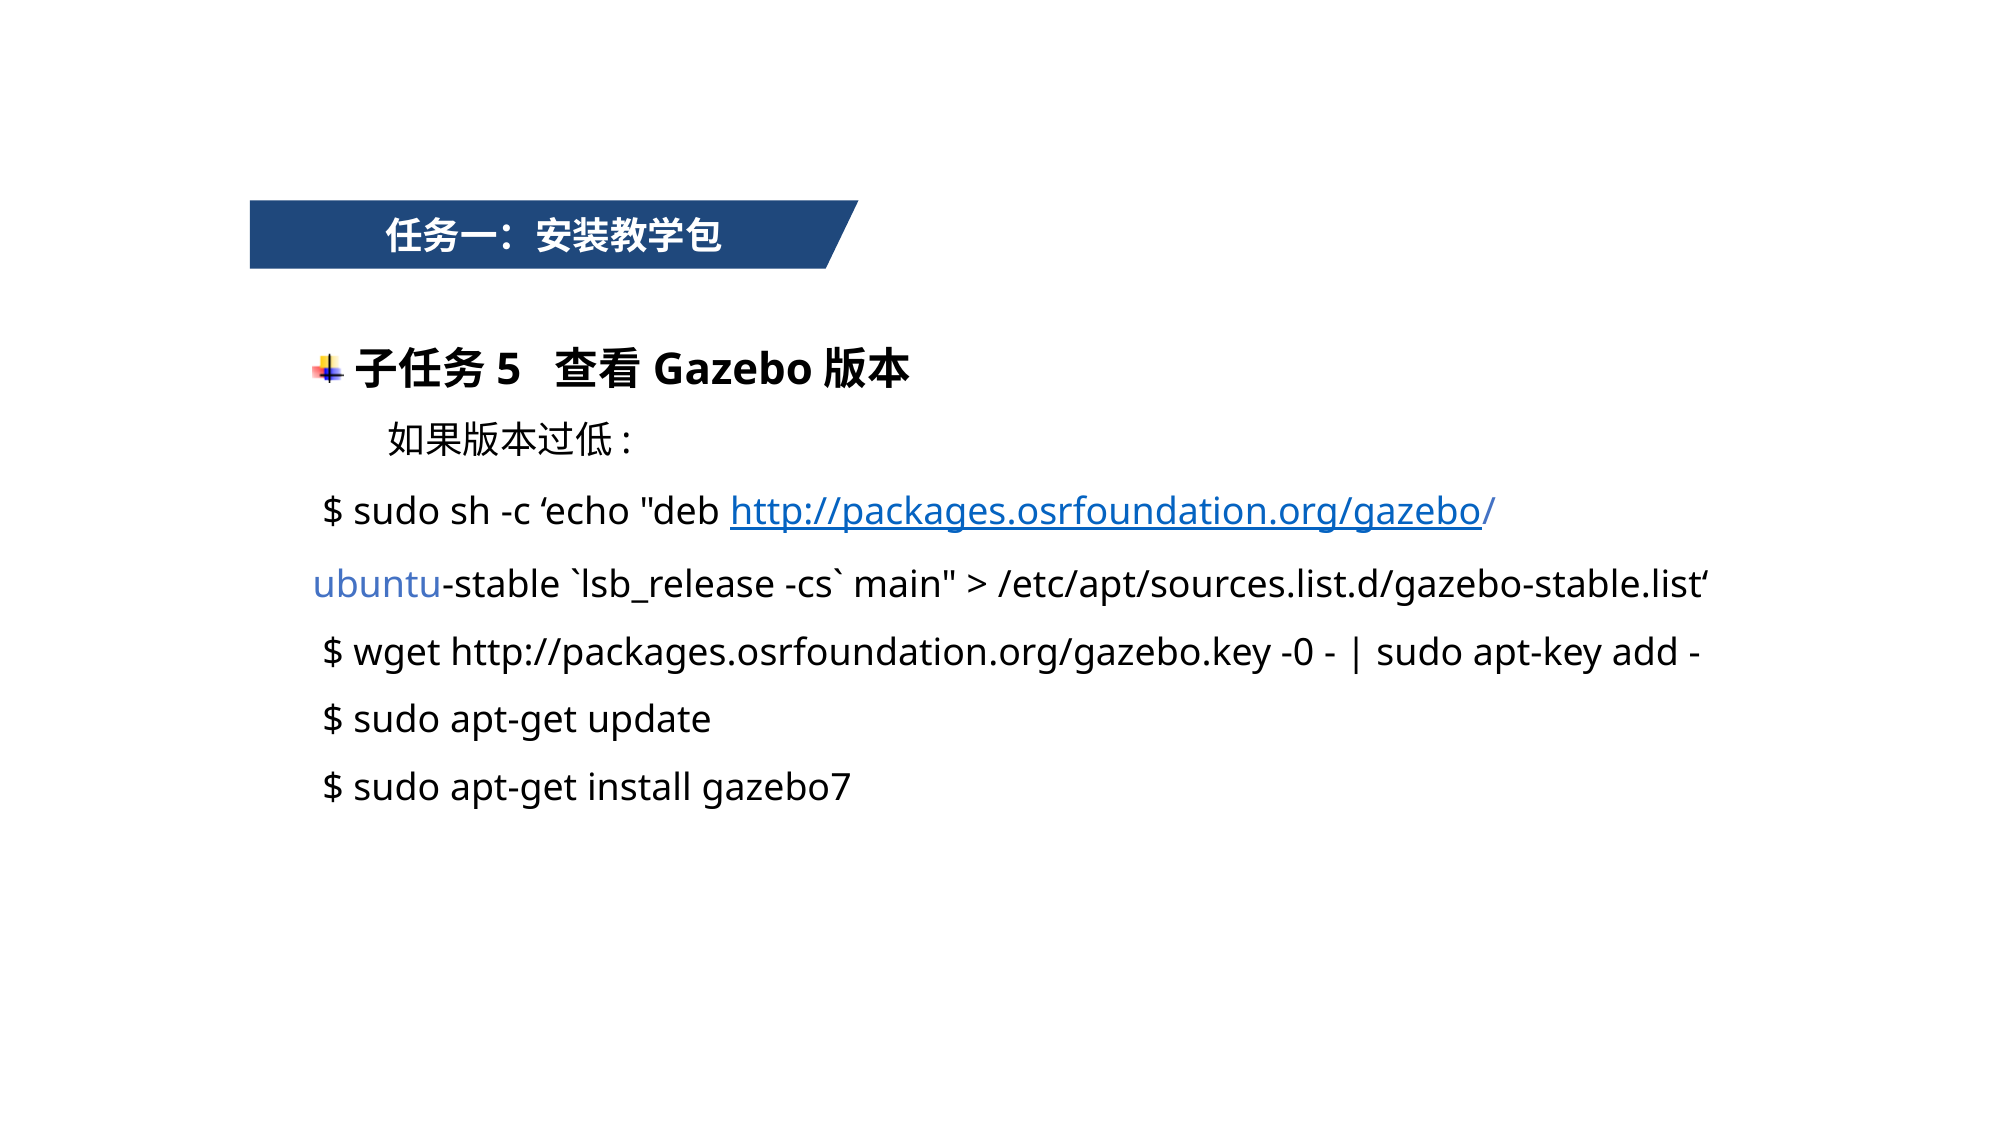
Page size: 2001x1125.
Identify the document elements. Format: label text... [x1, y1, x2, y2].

text_box 子任务5 查看Gazebo版本 如果版本过低: $ sudo sh -c ‘echo "deb http://packages.osrfoundation.org/gazebo/ ubuntu-stable `lsb_release -cs` main" > /etc/apt/sources.list.d/gazebo-stable.list‘ $ wget http://packages.osrfoundation.org/gazebo.key -0 - | sudo apt-key add - $ sudo apt-get update $ sudo apt-get install gazebo7 [297, 307, 1814, 816]
text_box 任务一：安装教学包 [248, 199, 861, 270]
picture [312, 352, 344, 383]
